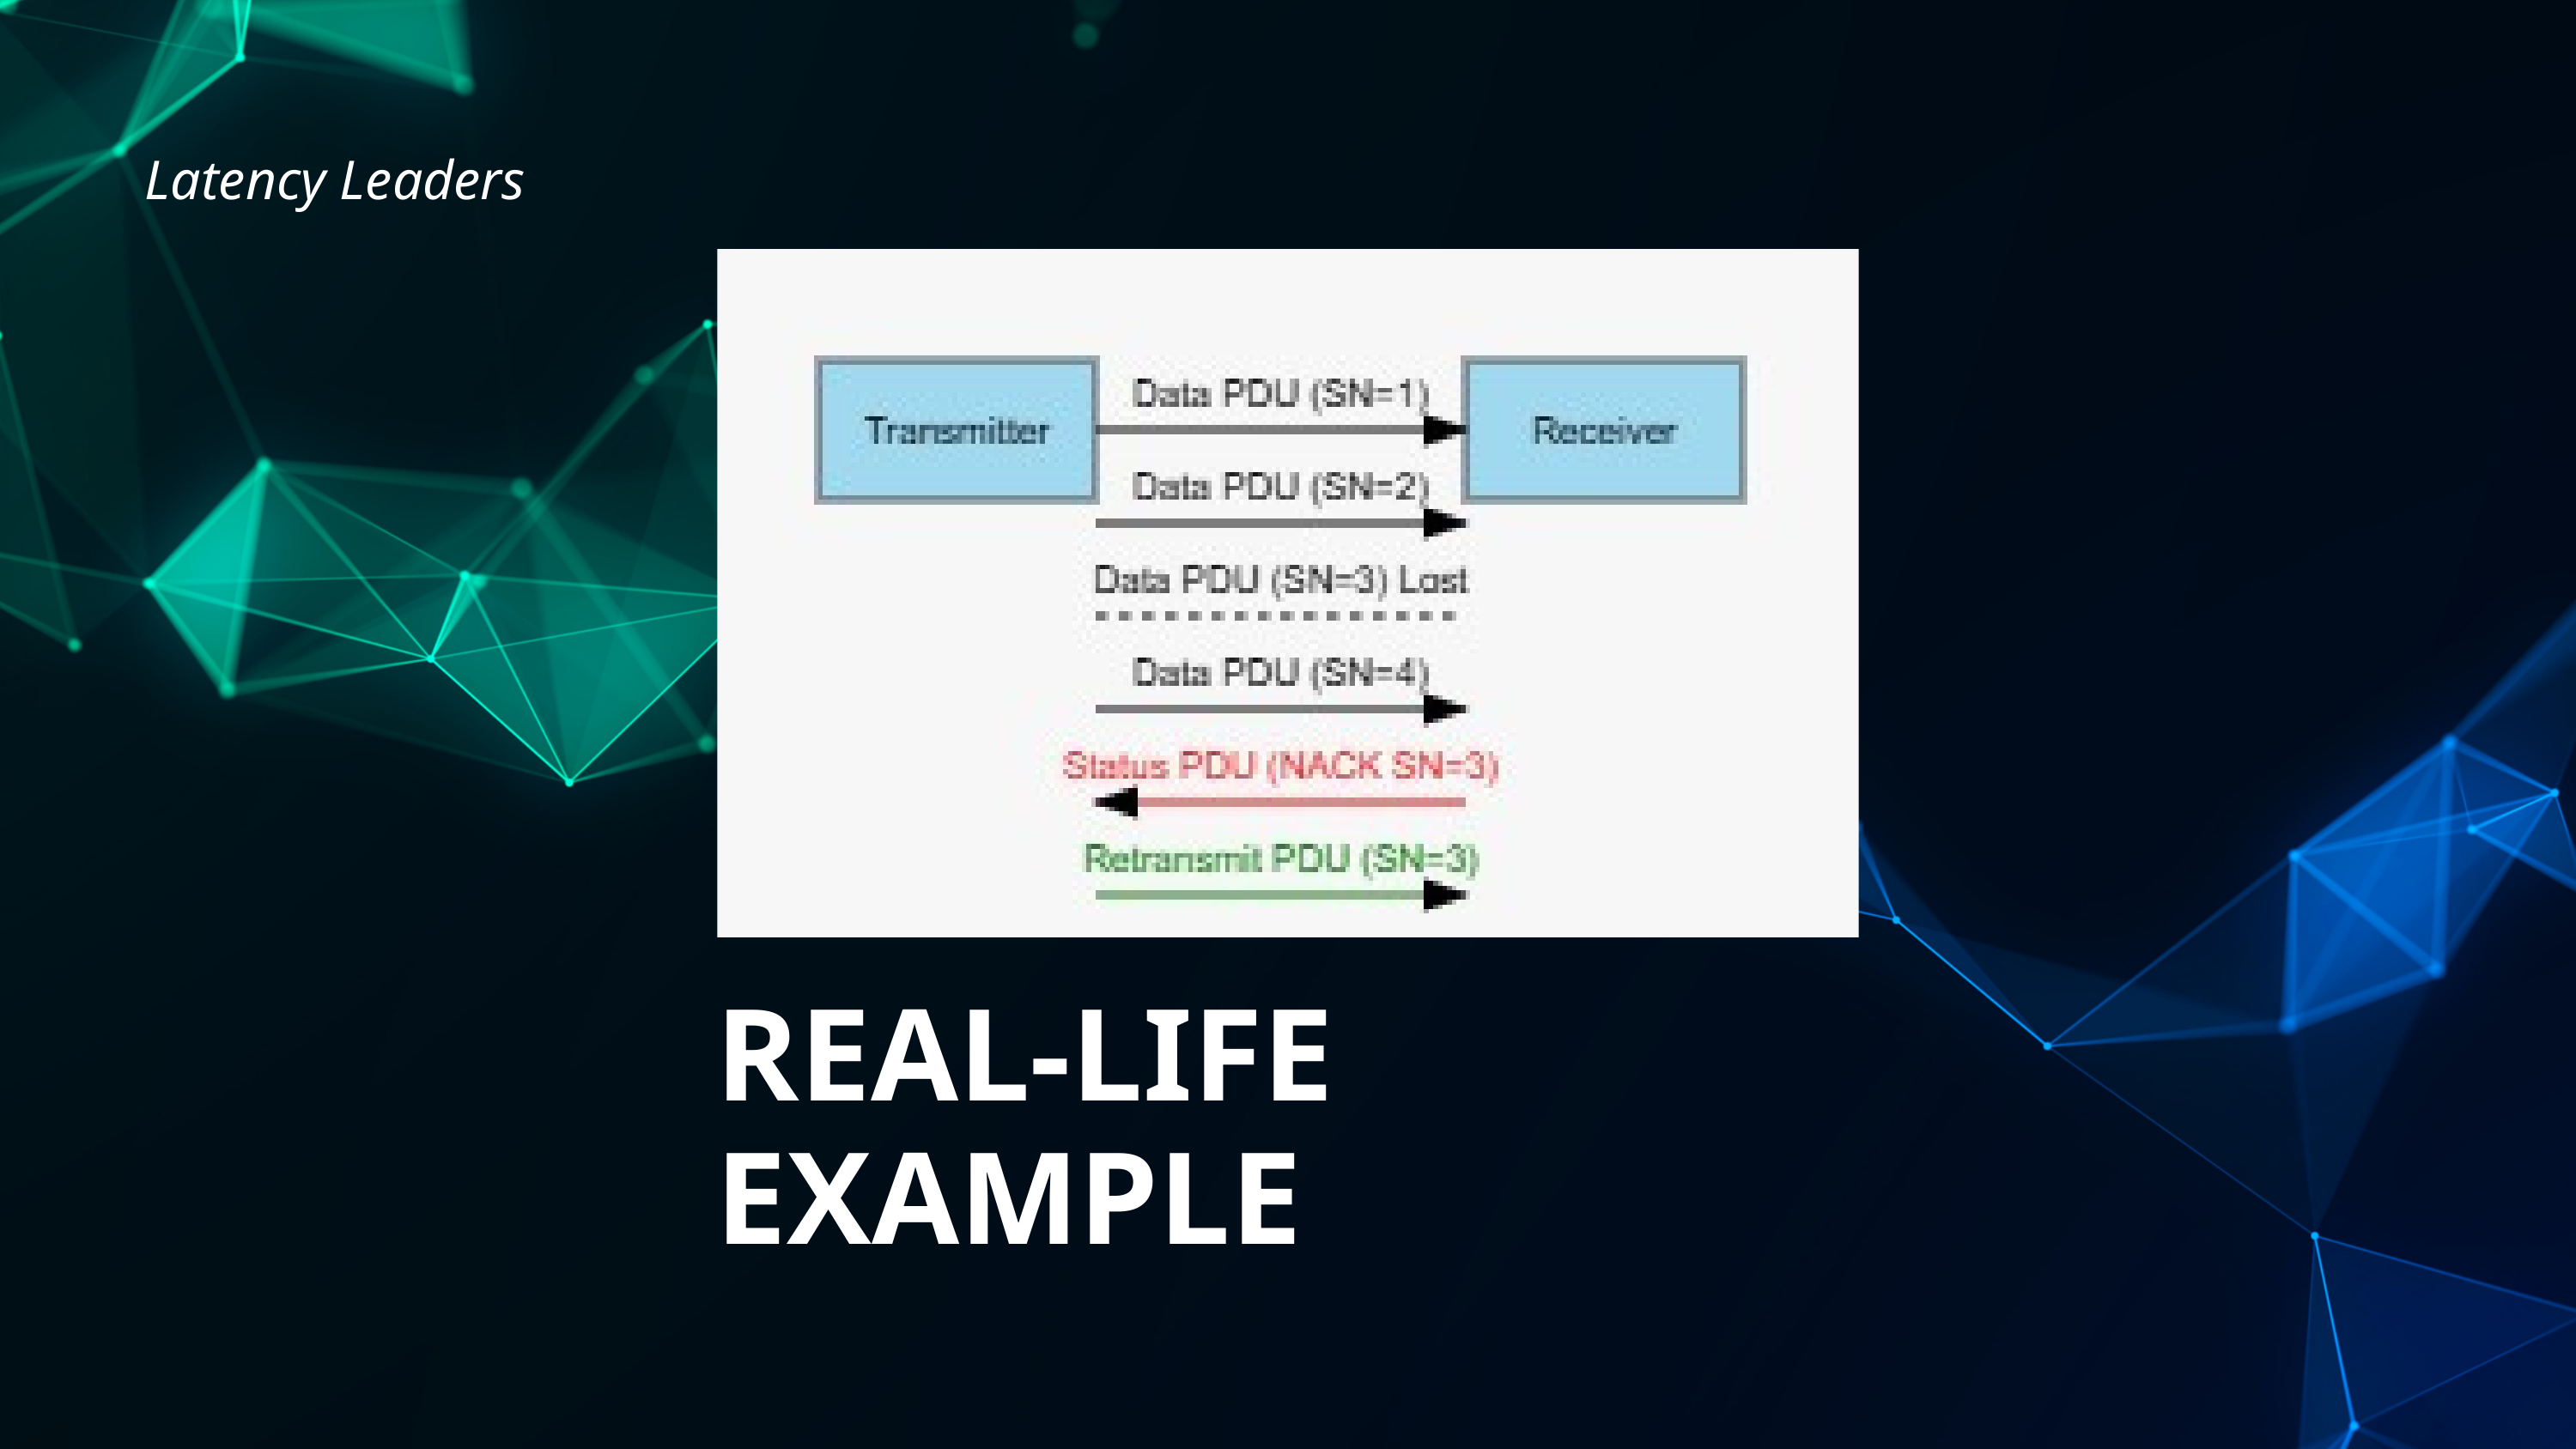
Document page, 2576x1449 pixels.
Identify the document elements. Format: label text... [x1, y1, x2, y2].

text_box [717, 249, 1859, 937]
text_box Latency Leaders [144, 135, 829, 211]
text_box REAL-LIFE EXAMPLE [715, 982, 1859, 1270]
text_box [0, 0, 2576, 1449]
